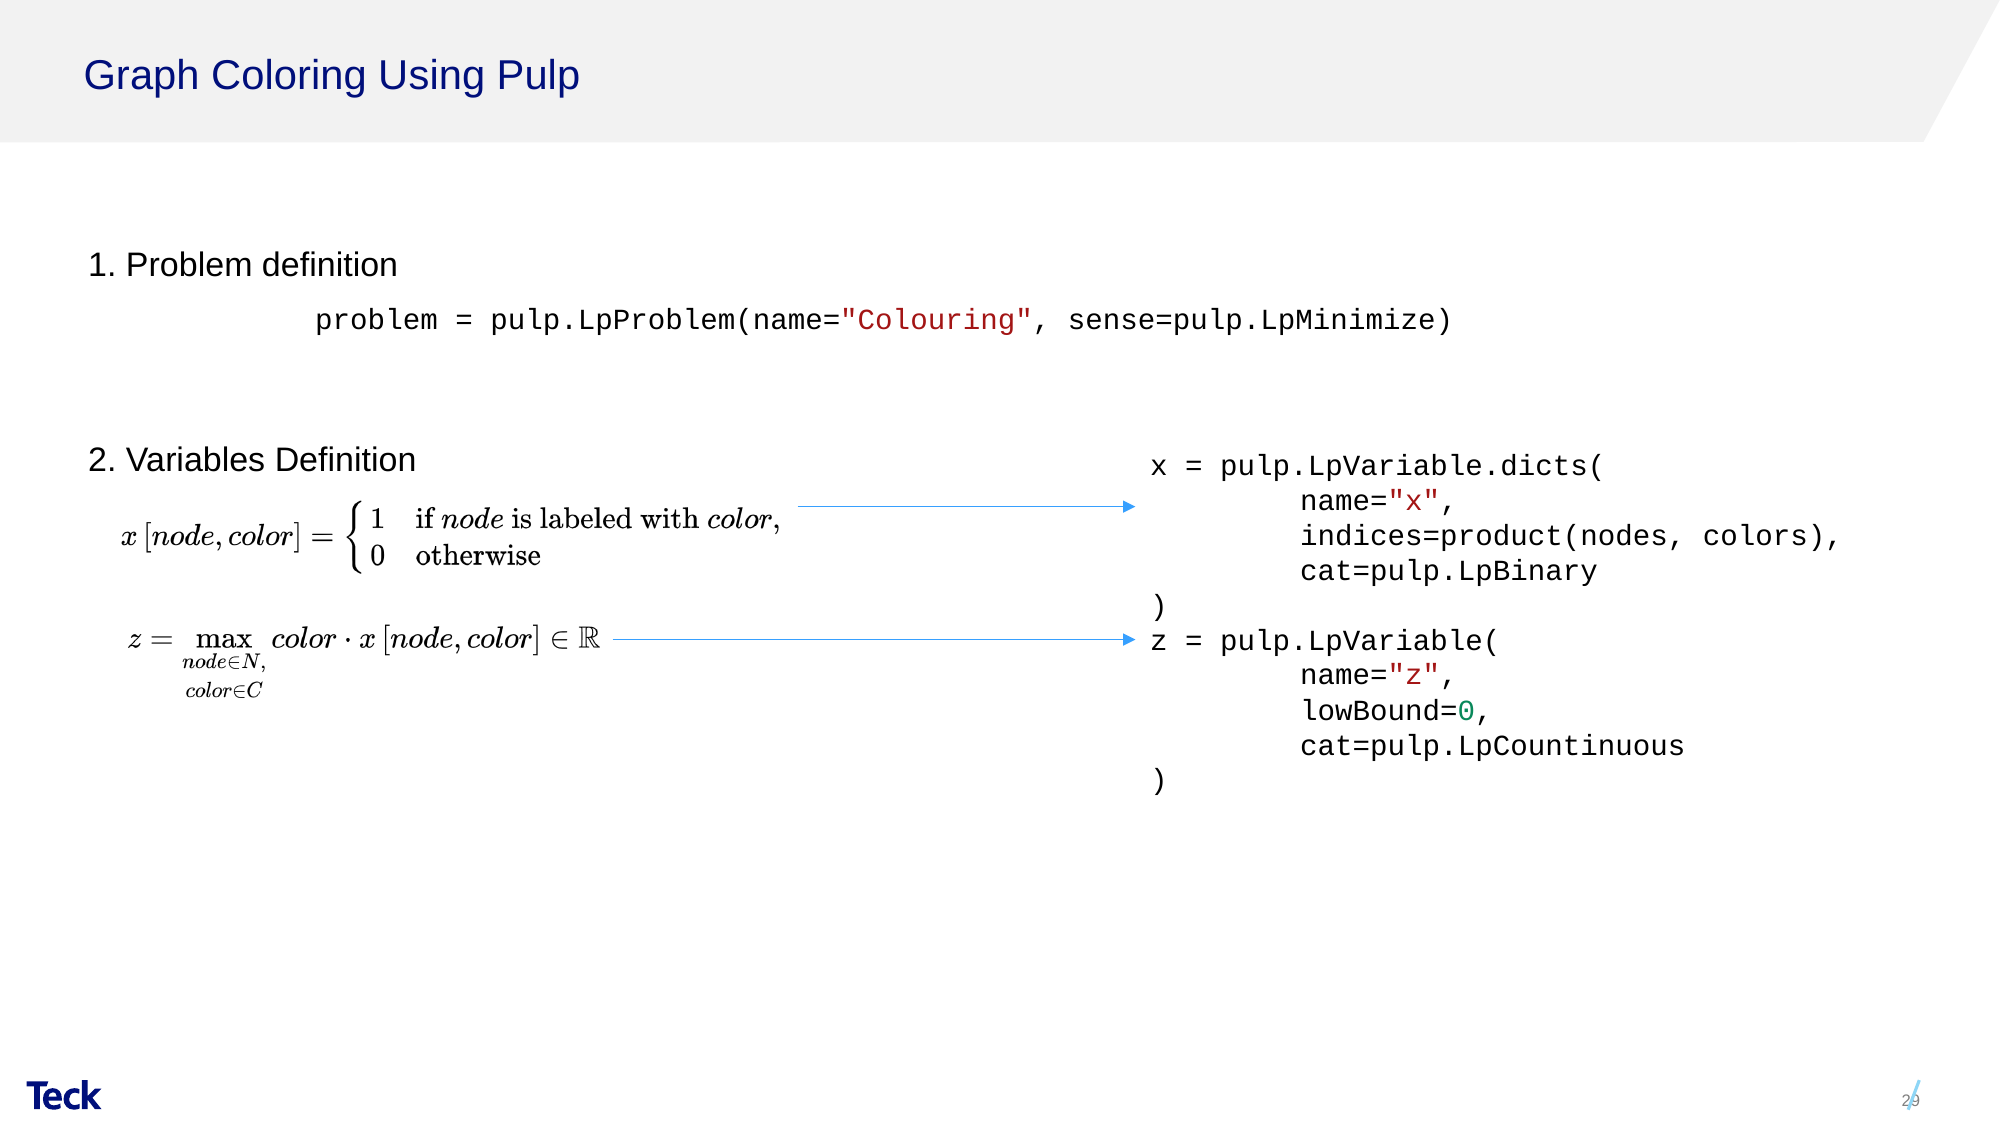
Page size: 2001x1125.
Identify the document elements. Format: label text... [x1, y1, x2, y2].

text_box 2. Variables Definition [73, 430, 433, 486]
text_box 1. Problem definition [73, 234, 414, 291]
text_box x = pulp.LpVariable.dicts( name="x", indices=product(nodes, colors), cat=pulp.LpBinary ) z = pulp.LpVariable( name="z", lowBound=0, cat=pulp.LpCountinuous ) [1135, 438, 2000, 804]
picture [69, 607, 613, 701]
text_box problem = pulp.LpProblem(name="Colouring", sense=pulp.LpMinimize) [300, 293, 1474, 343]
picture [89, 493, 865, 588]
title Graph Coloring Using Pulp [83, 47, 1797, 98]
